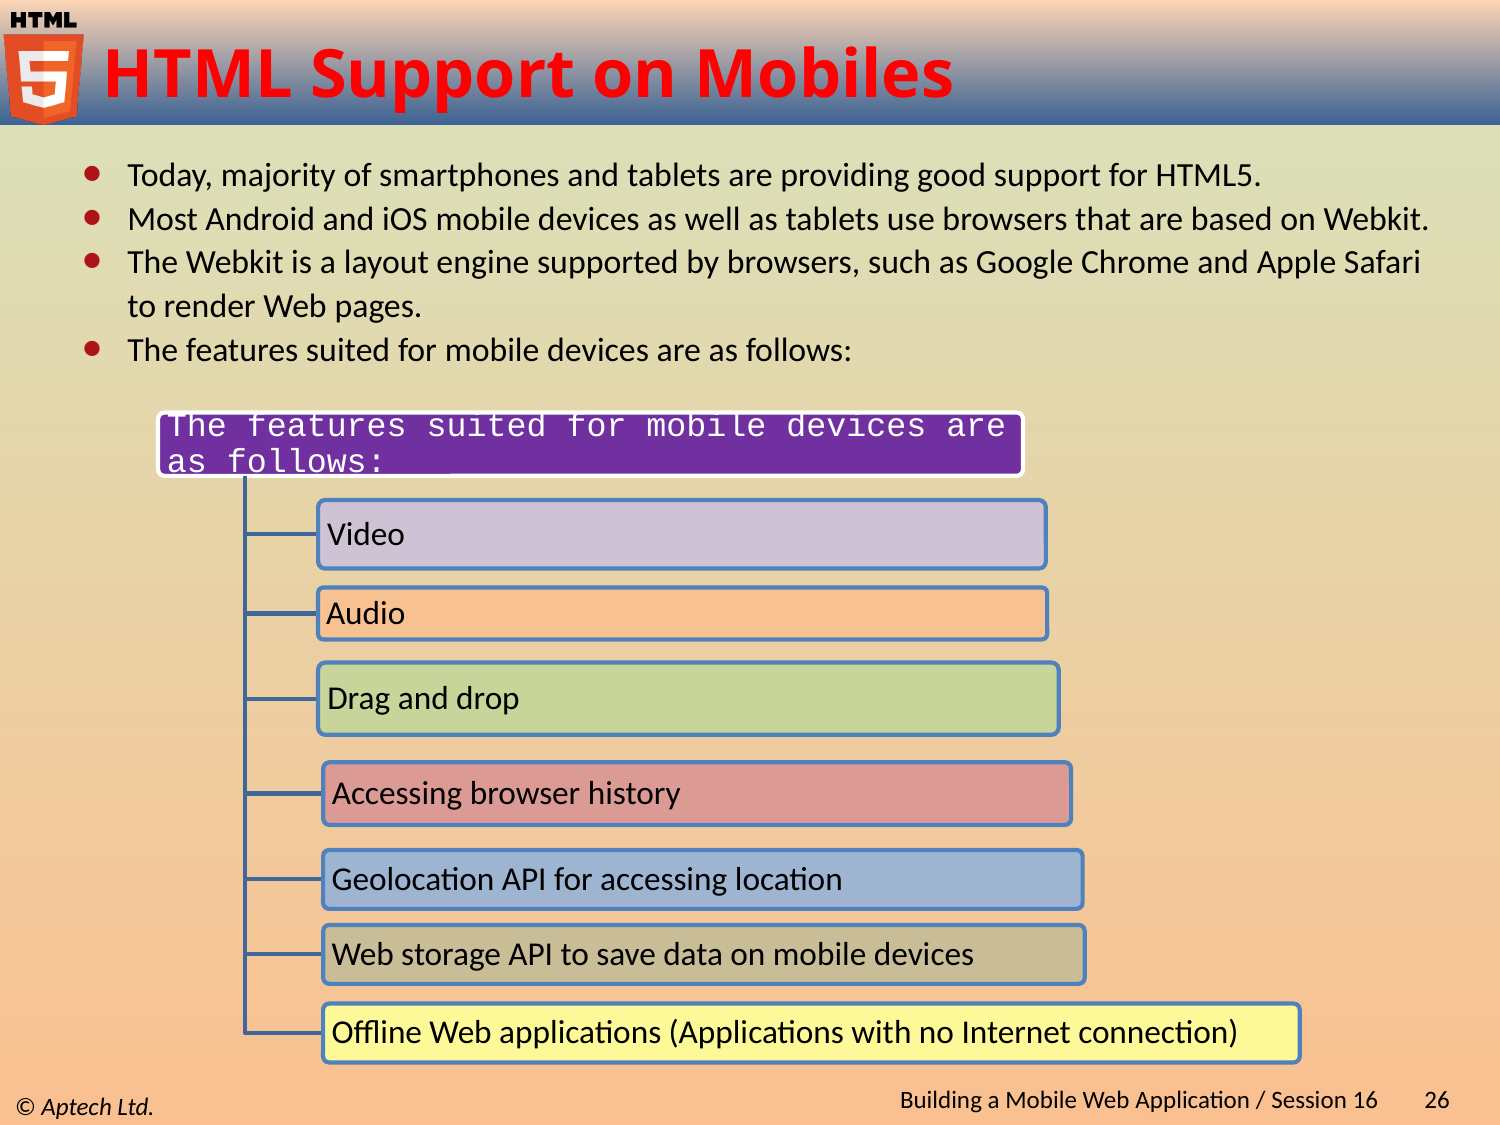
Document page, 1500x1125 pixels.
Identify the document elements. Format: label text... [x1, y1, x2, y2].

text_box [149, 412, 1301, 1063]
text_box Today, majority of smartphones and tablets are providing good support for HTML5. Most Android and iOS mobile devices as well as tablets use browsers that are based on Webkit. The Webkit is a layout engine supported by browsers, such as Google Chrome and Apple Safari to render Web pages. The features suited for mobile devices are as follows: [37, 137, 1450, 425]
title HTML Support on Mobiles [87, 37, 1338, 106]
slide_number 26 [1400, 1084, 1465, 1113]
picture [0, 12, 100, 125]
footer Building a Mobile Web Application / Session 16 [412, 1084, 1400, 1113]
